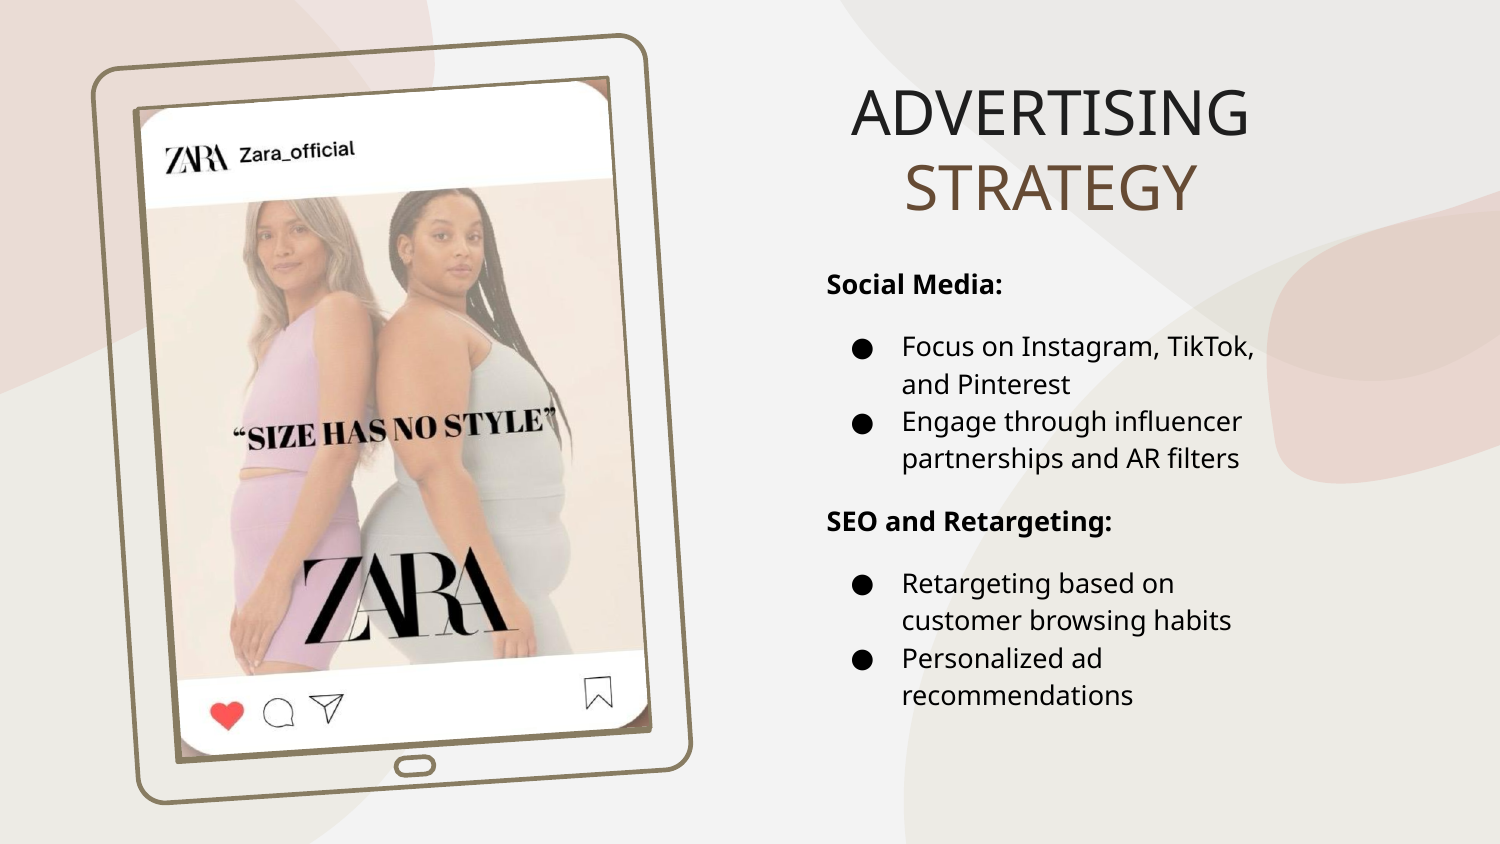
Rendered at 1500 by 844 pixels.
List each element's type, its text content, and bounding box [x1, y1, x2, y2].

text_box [114, 50, 670, 788]
title ADVERTISING STRATEGY [802, 121, 1301, 238]
subtitle Social Media: Focus on Instagram, TikTok, and Pinterest Engage through influencer partnerships and AR filters SEO and Retargeting: Retargeting based on customer browsing habits Personalized ad recommendations [811, 247, 1310, 476]
picture [159, 93, 629, 743]
